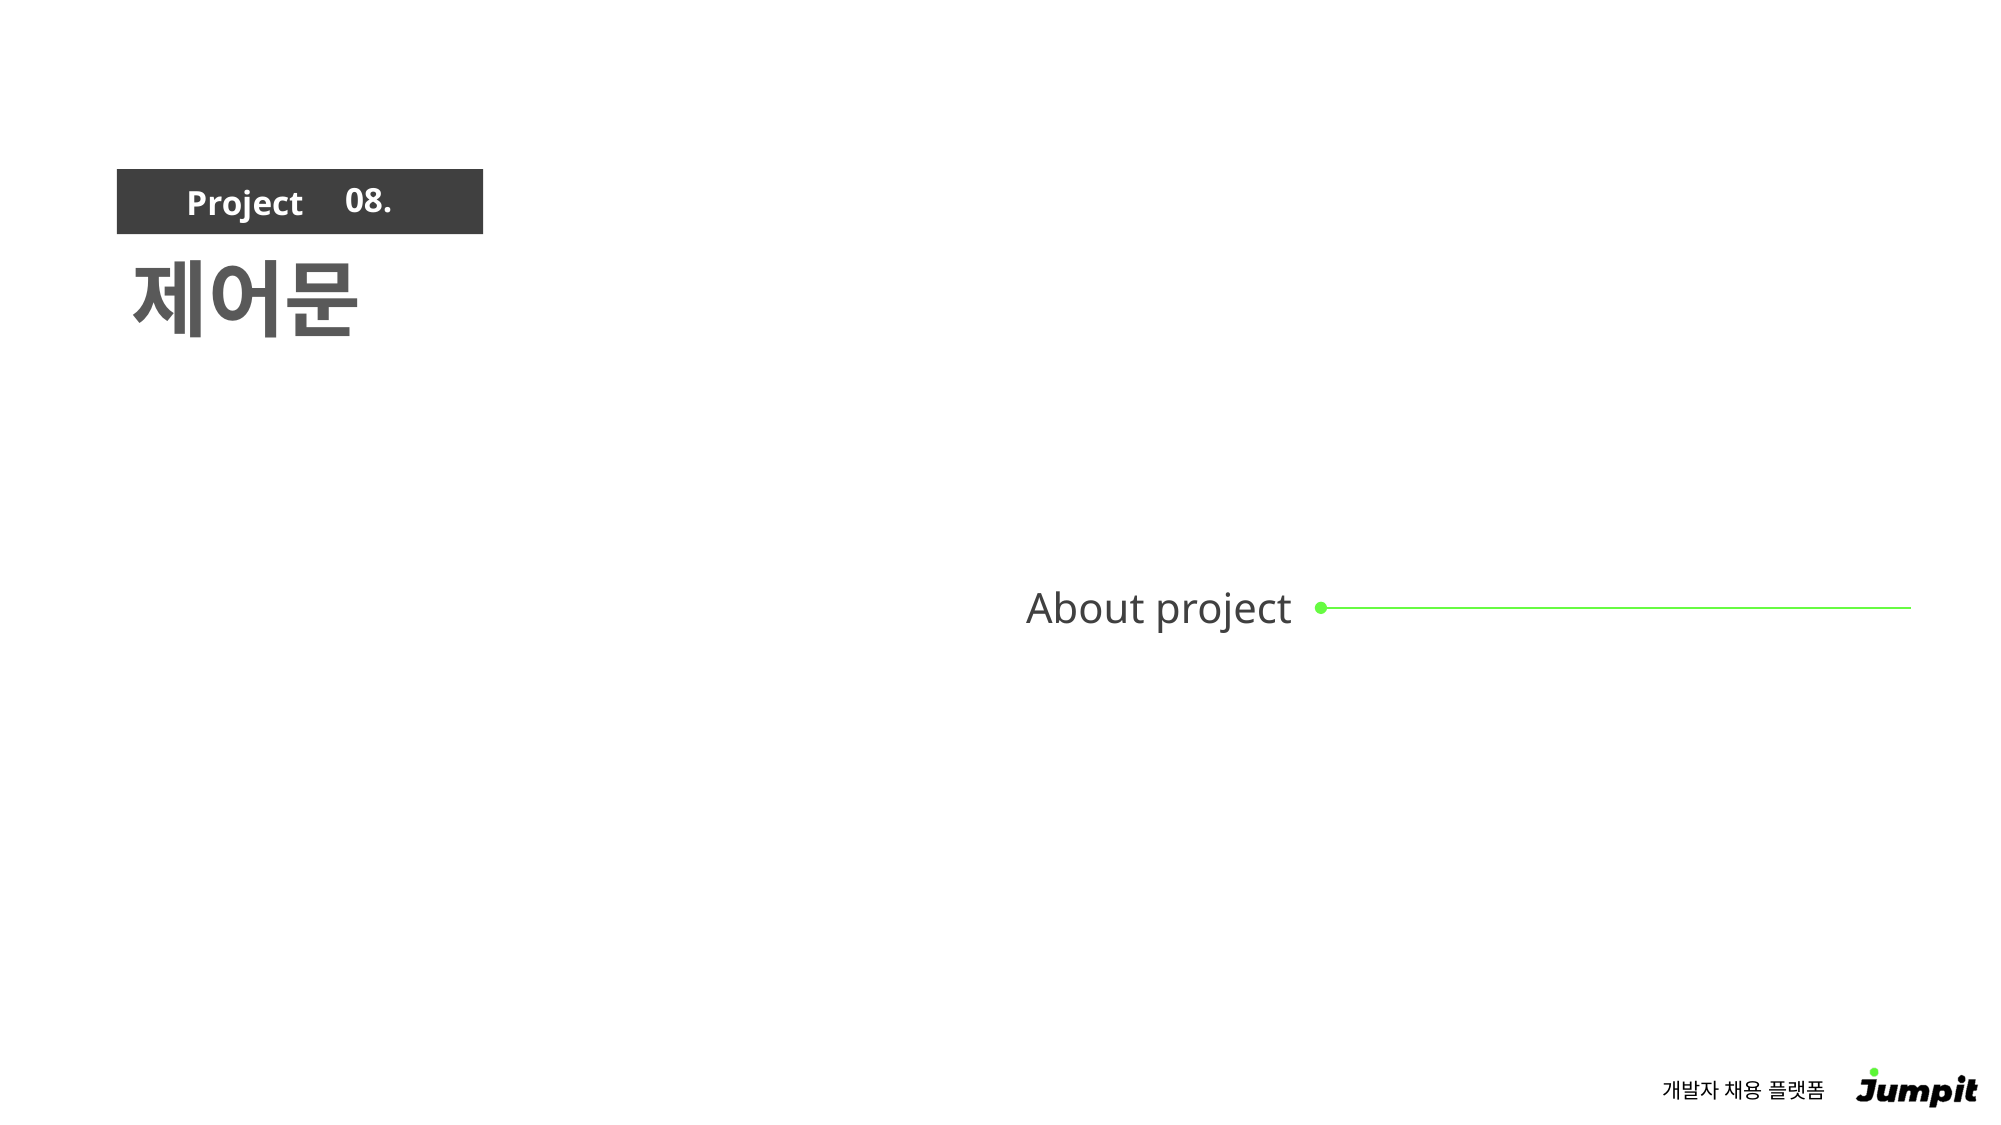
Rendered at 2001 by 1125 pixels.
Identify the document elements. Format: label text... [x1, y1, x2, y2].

list 제어문 [116, 251, 1424, 360]
list 08. [329, 176, 408, 228]
picture [1849, 1063, 1982, 1113]
